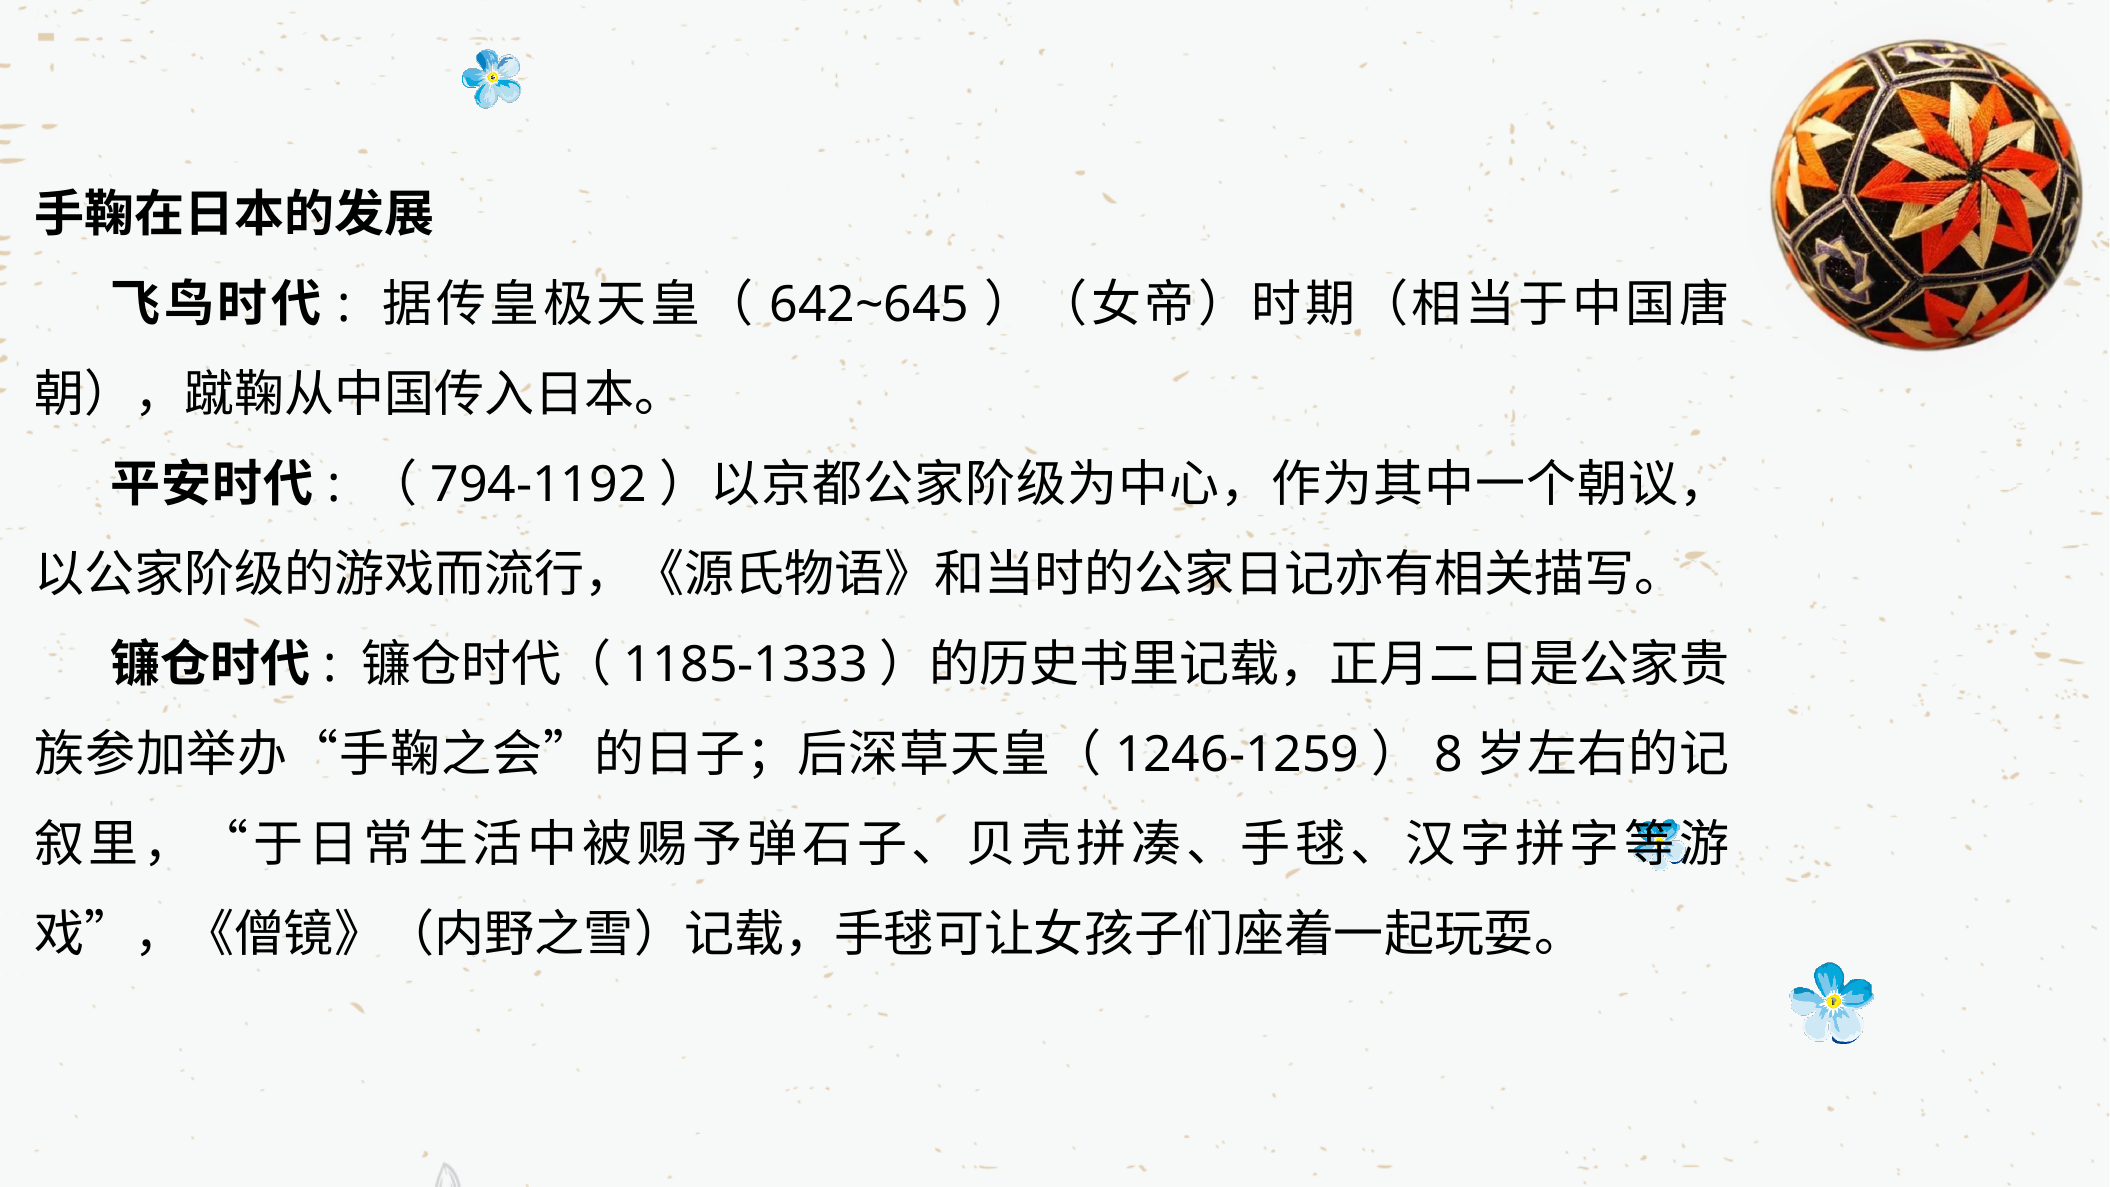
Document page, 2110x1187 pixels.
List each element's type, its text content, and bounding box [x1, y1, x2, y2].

text_box 手鞠在日本的发展 飞鸟时代: 据传皇极天皇（642~645）（女帝）时期（相当于中国唐朝），蹴鞠从中国传入日本。 平安时代: （794-1192）以京都公家阶级为中心，作为其中一个朝议，以公家阶级的游戏而流行，《源氏物语》和当时的公家日记亦有相关描写。 镰仓时代: 镰仓时代（1185-1333）的历史书里记载，正月二日是公家贵族参加举办“手鞠之会”的日子；后深草天皇（1246-1259）8岁左右的记叙里，“于日常生活中被赐予弹石子、贝壳拼凑、手毬、汉字拼字等游戏”，《僧镜》（内野之雪）记载，手毬可让女孩子们座着一起玩耍。 [19, 143, 1745, 1059]
picture [0, 0, 2110, 1187]
